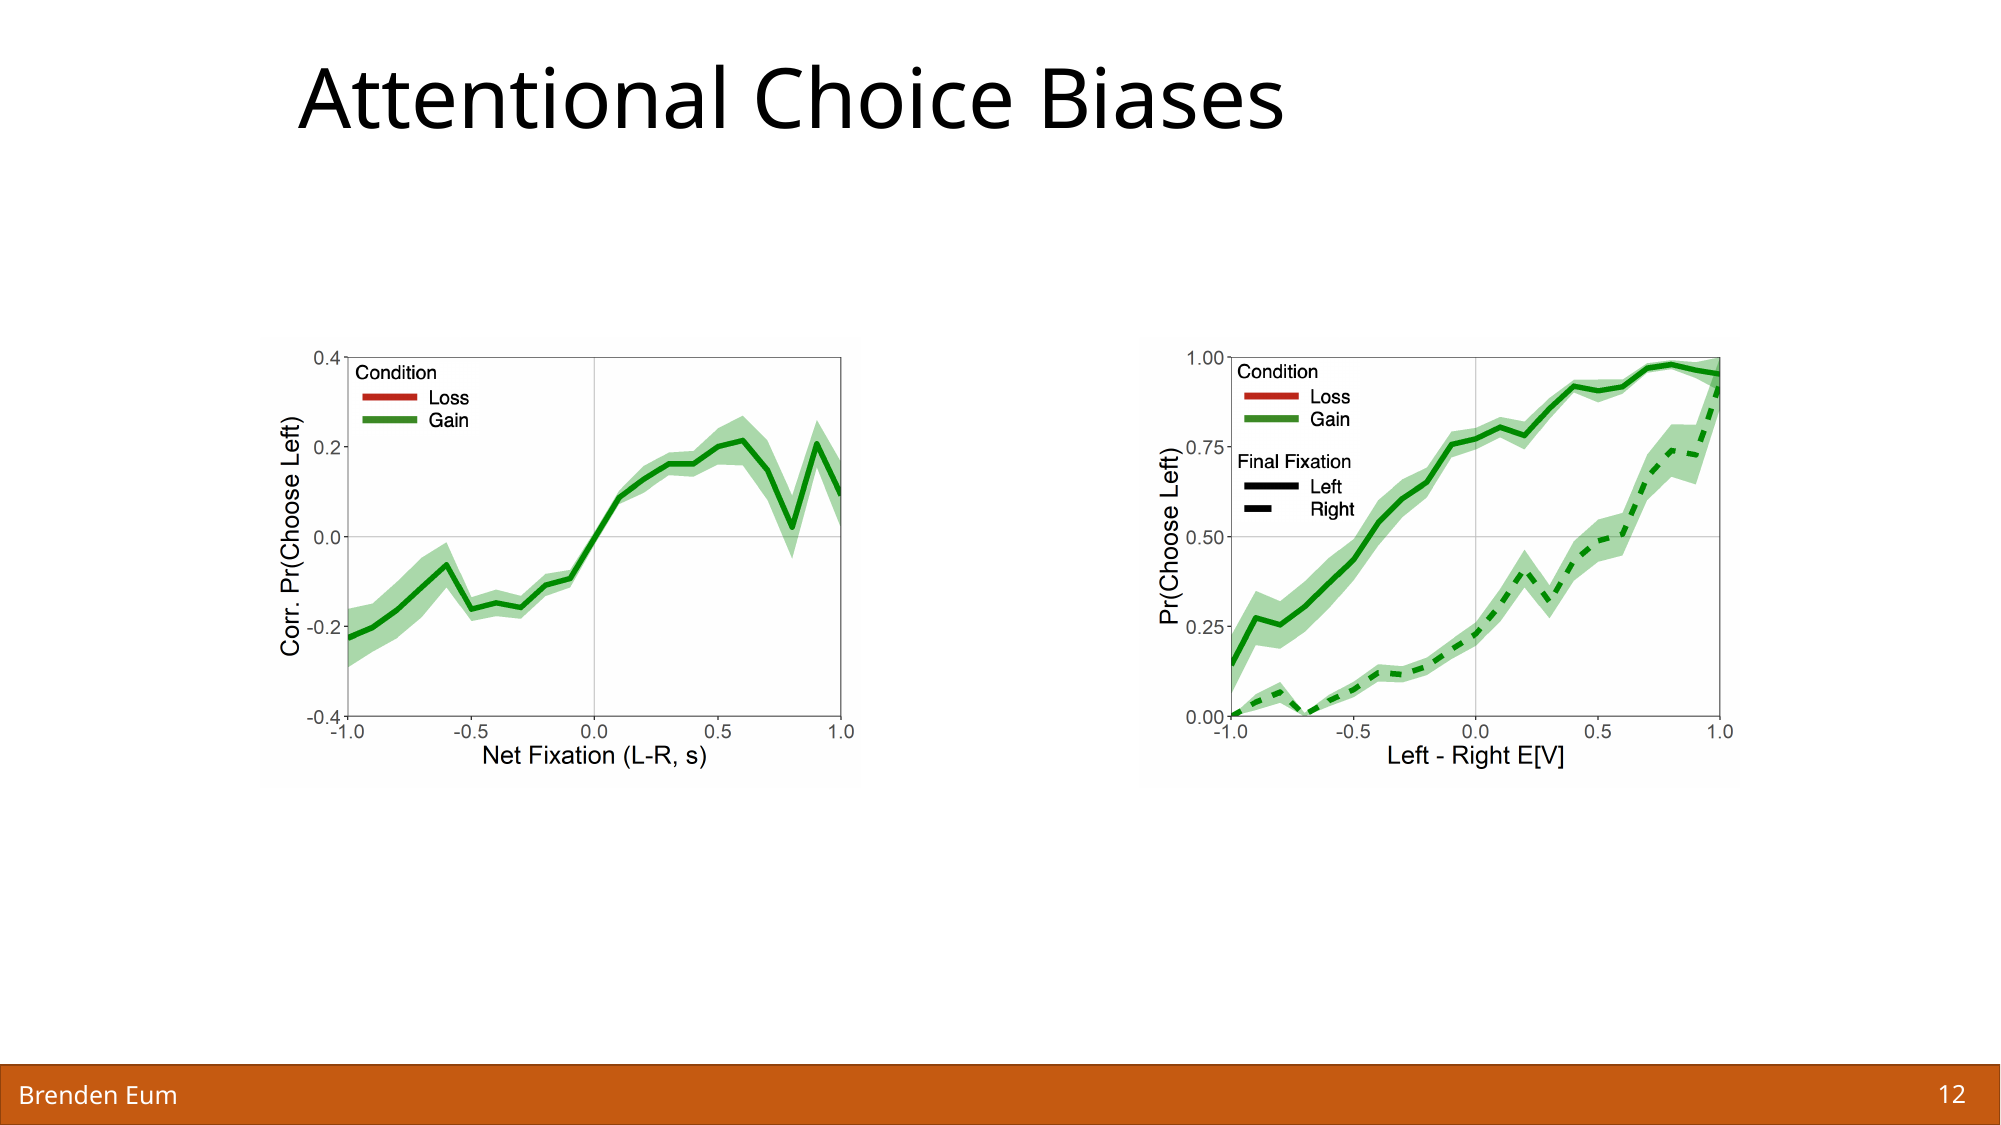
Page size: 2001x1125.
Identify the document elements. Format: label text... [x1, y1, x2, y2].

picture [260, 337, 861, 788]
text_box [1139, 337, 1740, 788]
footer Brenden Eum [3, 1065, 1341, 1125]
title Attentional Choice Biases [74, 46, 1511, 154]
slide_number 12 [1672, 1065, 1982, 1125]
